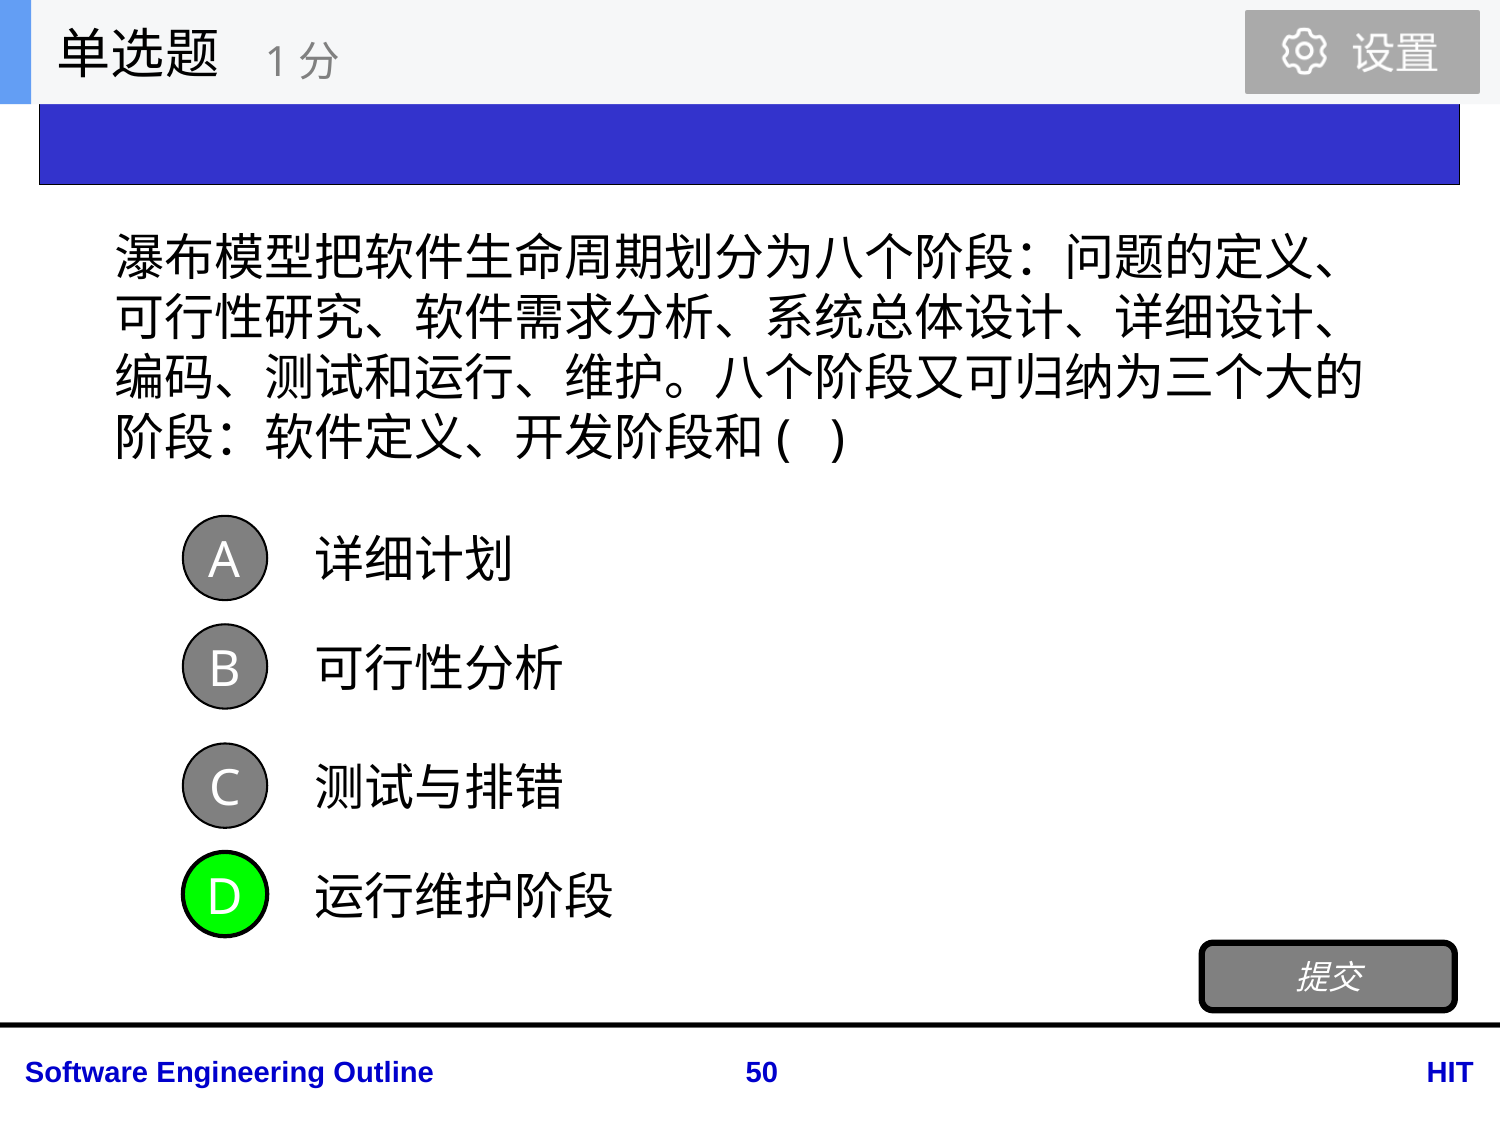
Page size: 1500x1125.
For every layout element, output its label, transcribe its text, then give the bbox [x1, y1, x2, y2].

text_box B [182, 624, 268, 709]
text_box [0, 0, 1500, 105]
text_box 提交 [1201, 942, 1455, 1011]
text_box D [182, 851, 268, 937]
text_box C [182, 743, 268, 828]
text_box 瀑布模型把软件生命周期划分为八个阶段：问题的定义、可行性研究、软件需求分析、系统总体设计、详细设计、编码、测试和运行、维护。八个阶段又可归纳为三个大的阶段：软件定义、开发阶段和( ) [99, 182, 1415, 508]
text_box 测试与排错 [299, 732, 1350, 839]
text_box 详细计划 [299, 505, 1350, 611]
text_box 运行维护阶段 [299, 841, 1350, 947]
text_box 可行性分析 [299, 613, 1350, 720]
picture [1245, 10, 1480, 94]
text_box A [182, 515, 268, 601]
